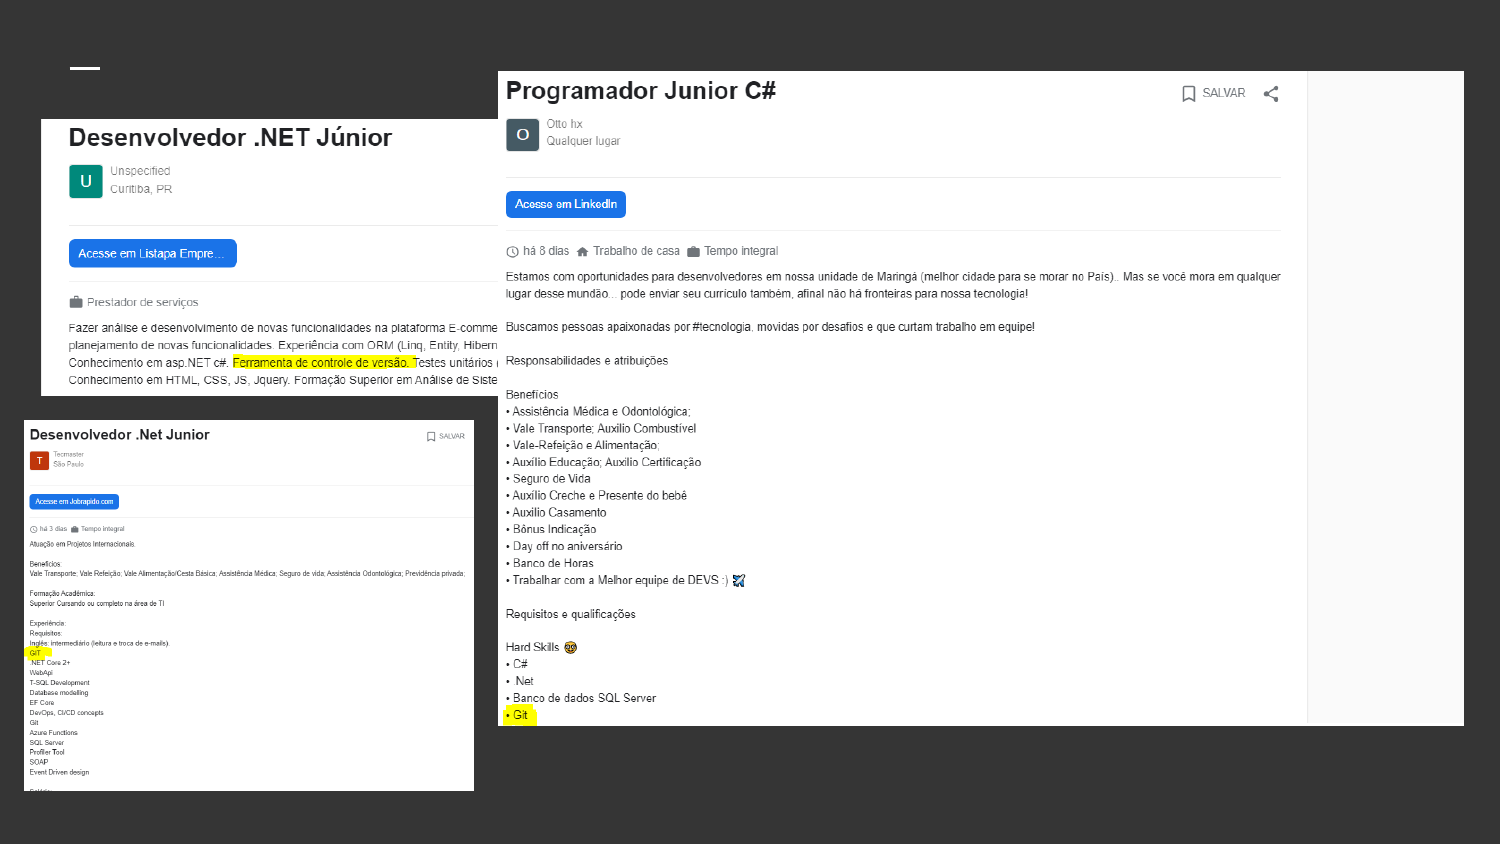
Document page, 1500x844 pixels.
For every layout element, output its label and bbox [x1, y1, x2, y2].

picture [41, 71, 1464, 727]
picture [24, 420, 475, 792]
